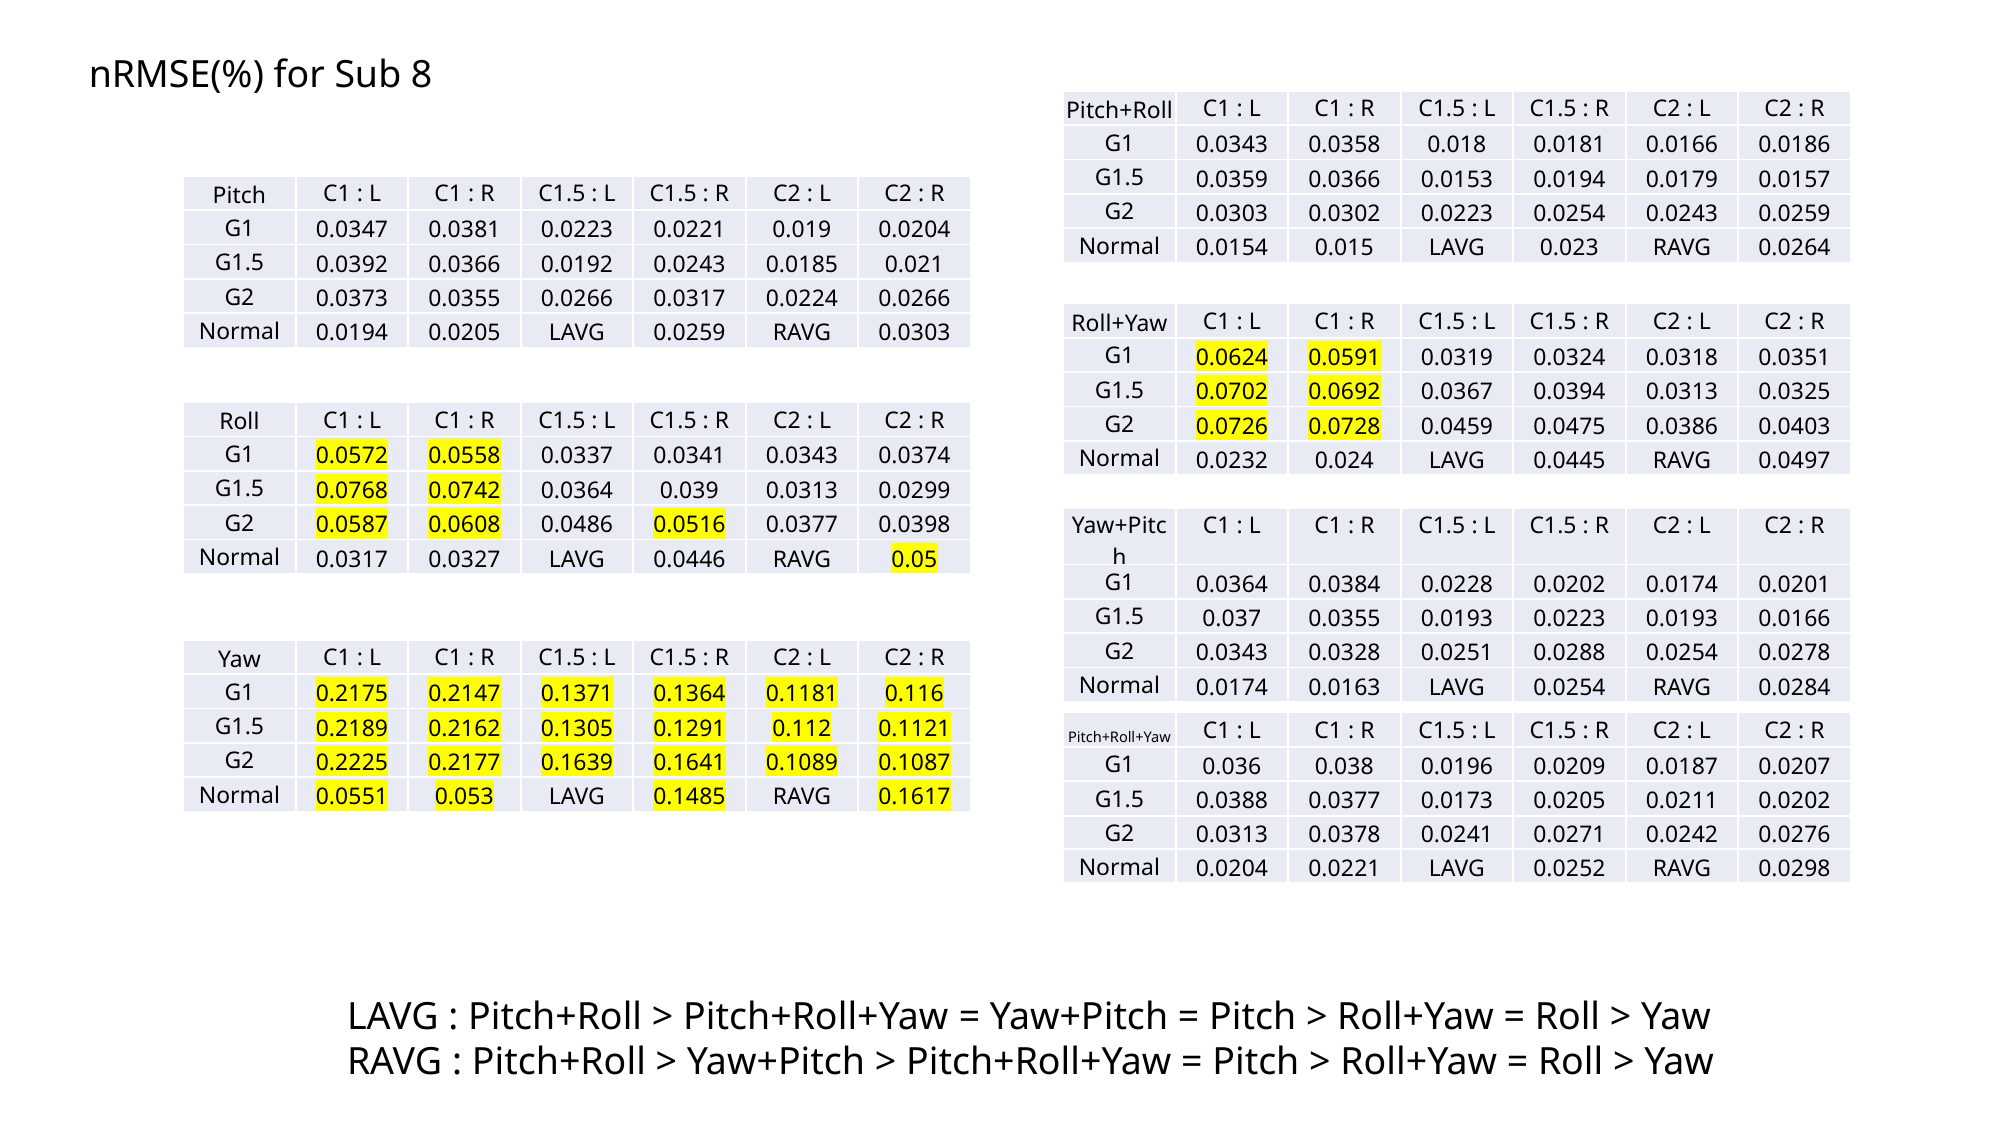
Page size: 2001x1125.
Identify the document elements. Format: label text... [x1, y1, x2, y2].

table_cell 0.038 [1289, 748, 1400, 780]
table_cell G2 [184, 280, 295, 312]
table_cell G1.5 [1064, 600, 1175, 632]
table_cell 0.0284 [1739, 668, 1850, 701]
table_cell Normal [184, 314, 295, 347]
table_cell 0.0276 [1739, 817, 1850, 848]
table_cell 0.0259 [1739, 195, 1850, 227]
table_cell 0.0726 [1177, 407, 1287, 440]
table_cell 0.0313 [1627, 373, 1737, 406]
table_cell 0.037 [1177, 600, 1287, 632]
table_header C1.5 : R [1514, 92, 1625, 124]
table_cell 0.0264 [1739, 229, 1850, 262]
table_header C1 : R [409, 177, 520, 209]
table_cell 0.0367 [1402, 373, 1512, 406]
table_cell 0.0192 [522, 245, 632, 278]
table_cell 0.0446 [634, 540, 745, 573]
table_cell 0.0459 [1402, 407, 1512, 440]
table_cell 0.0355 [1289, 600, 1400, 632]
table_cell 0.0742 [409, 472, 520, 504]
table_cell 0.0196 [1402, 748, 1512, 780]
table_cell Normal [1064, 229, 1175, 262]
table_cell 0.0377 [747, 506, 857, 539]
table_cell 0.0251 [1402, 634, 1512, 667]
table_cell RAVG [747, 778, 857, 811]
table_header C2 : L [1627, 92, 1737, 124]
table_cell 0.0343 [747, 437, 857, 470]
table_header C2 : R [1739, 304, 1850, 337]
table_cell G1 [1064, 565, 1175, 598]
table_cell 0.0201 [1739, 565, 1850, 598]
text_box nRMSE(%) for Sub 8 [73, 42, 524, 103]
table_header C1 : R [1289, 509, 1400, 564]
table_header C1.5 : L [522, 403, 632, 436]
table_cell 0.1089 [747, 744, 857, 776]
table_cell 0.2189 [297, 709, 407, 742]
table_cell 0.1617 [859, 778, 970, 811]
table_cell 0.0384 [1289, 565, 1400, 598]
table_cell 0.0591 [1289, 339, 1400, 371]
table_cell G2 [1064, 195, 1175, 227]
table_cell 0.0204 [859, 211, 970, 244]
table_cell 0.0243 [1627, 195, 1737, 227]
table_cell 0.1087 [859, 744, 970, 776]
table_cell 0.0254 [1514, 668, 1625, 701]
table_cell 0.0303 [859, 314, 970, 347]
table_cell 0.0358 [1289, 126, 1400, 159]
table_cell 0.0378 [1289, 817, 1400, 848]
table_header Yaw+Pitch [1064, 509, 1175, 564]
table_cell 0.0223 [522, 211, 632, 244]
table_cell 0.039 [634, 472, 745, 504]
table_header C1 : L [1177, 509, 1287, 564]
table_header Yaw [184, 641, 295, 673]
table_cell 0.0173 [1402, 782, 1512, 815]
table_header Pitch+Roll [1064, 92, 1175, 124]
table_header C1 : L [1177, 304, 1287, 337]
table_cell 0.0364 [522, 472, 632, 504]
table_header C2 : R [859, 177, 970, 209]
table_cell 0.0355 [409, 280, 520, 312]
table_cell 0.1364 [634, 675, 745, 708]
table_cell 0.0266 [522, 280, 632, 312]
table_cell 0.0205 [409, 314, 520, 347]
table_cell 0.0202 [1739, 782, 1850, 815]
table_cell 0.0392 [297, 245, 407, 278]
table_header C2 : R [859, 641, 970, 673]
table_cell LAVG [1402, 850, 1512, 882]
table_cell 0.0288 [1514, 634, 1625, 667]
table_cell 0.036 [1177, 748, 1287, 780]
table_header C1 : L [297, 641, 407, 673]
table_header C1 : L [1177, 713, 1287, 746]
table_cell RAVG [747, 540, 857, 573]
table_cell 0.0157 [1739, 160, 1850, 193]
table_cell 0.0204 [1177, 850, 1287, 882]
table_cell 0.0209 [1514, 748, 1625, 780]
table_cell 0.0271 [1514, 817, 1625, 848]
table_cell 0.0207 [1739, 748, 1850, 780]
table_header C1 : R [1289, 713, 1400, 746]
table_cell LAVG [522, 778, 632, 811]
table_cell RAVG [1627, 668, 1737, 701]
table_cell 0.2162 [409, 709, 520, 742]
table_cell Normal [1064, 668, 1175, 701]
table_cell G1 [1064, 339, 1175, 371]
table_header Roll [184, 403, 295, 436]
table_cell 0.0193 [1627, 600, 1737, 632]
table_cell 0.0154 [1177, 229, 1287, 262]
table_header C2 : R [1739, 509, 1850, 564]
table_cell 0.0202 [1514, 565, 1625, 598]
table_header C2 : L [1627, 509, 1737, 564]
table_cell 0.0278 [1739, 634, 1850, 667]
table_cell 0.0193 [1402, 600, 1512, 632]
table_cell G1.5 [184, 245, 295, 278]
table_cell 0.0388 [1177, 782, 1287, 815]
table_cell 0.021 [859, 245, 970, 278]
table_cell 0.0298 [1739, 850, 1850, 882]
table_cell 0.2225 [297, 744, 407, 776]
table_header C1.5 : R [1514, 713, 1625, 746]
table_header C1.5 : R [1514, 304, 1625, 337]
table_cell 0.0185 [747, 245, 857, 278]
table_header C1 : L [1177, 92, 1287, 124]
table_header Roll+Yaw [1064, 304, 1175, 337]
table_cell 0.0243 [634, 245, 745, 278]
table_header C2 : L [747, 403, 857, 436]
table_cell 0.0317 [634, 280, 745, 312]
table_cell 0.0153 [1402, 160, 1512, 193]
table_cell 0.2175 [297, 675, 407, 708]
table_header C1.5 : R [634, 403, 745, 436]
table_cell 0.0398 [859, 506, 970, 539]
table_cell LAVG [522, 540, 632, 573]
table_cell 0.0516 [634, 506, 745, 539]
table_header C1.5 : L [522, 177, 632, 209]
table_cell Normal [1064, 442, 1175, 474]
table_cell LAVG [1402, 668, 1512, 701]
table_cell RAVG [1627, 850, 1737, 882]
table_cell 0.1371 [522, 675, 632, 708]
table_header C1.5 : L [1402, 713, 1512, 746]
table_cell 0.0174 [1177, 668, 1287, 701]
table_cell 0.0266 [859, 280, 970, 312]
table_header C1 : R [1289, 92, 1400, 124]
table_cell 0.053 [409, 778, 520, 811]
table_header C2 : R [1739, 713, 1850, 746]
table_cell 0.0181 [1514, 126, 1625, 159]
table_cell 0.0174 [1627, 565, 1737, 598]
table_cell 0.0343 [1177, 126, 1287, 159]
table_cell 0.0381 [409, 211, 520, 244]
table_cell 0.0558 [409, 437, 520, 470]
table_cell G1 [184, 675, 295, 708]
table_header Pitch [184, 177, 295, 209]
table_cell 0.0252 [1514, 850, 1625, 882]
table_header C2 : L [1627, 304, 1737, 337]
table_cell 0.0728 [1289, 407, 1400, 440]
table_cell 0.0205 [1514, 782, 1625, 815]
table_cell G1 [1064, 126, 1175, 159]
table_cell 0.0223 [1402, 195, 1512, 227]
table_cell 0.0341 [634, 437, 745, 470]
table_cell 0.1485 [634, 778, 745, 811]
table_header C2 : L [1627, 713, 1737, 746]
table_header C1 : L [297, 403, 407, 436]
table_cell 0.0254 [1627, 634, 1737, 667]
table_cell 0.0377 [1289, 782, 1400, 815]
table_cell 0.0374 [859, 437, 970, 470]
table_header C2 : R [1739, 92, 1850, 124]
table_header C1 : L [297, 177, 407, 209]
table_header C1.5 : L [1402, 304, 1512, 337]
table_cell 0.0254 [1514, 195, 1625, 227]
table_cell 0.0302 [1289, 195, 1400, 227]
table_cell 0.0194 [1514, 160, 1625, 193]
table_cell 0.015 [1289, 229, 1400, 262]
table_cell 0.0337 [522, 437, 632, 470]
table_cell 0.0692 [1289, 373, 1400, 406]
table_cell 0.0194 [297, 314, 407, 347]
table_cell 0.0394 [1514, 373, 1625, 406]
table_header C2 : R [859, 403, 970, 436]
table_cell G2 [1064, 407, 1175, 440]
table_cell 0.024 [1289, 442, 1400, 474]
table_cell G1 [184, 437, 295, 470]
table_cell 0.0241 [1402, 817, 1512, 848]
table_cell 0.0224 [747, 280, 857, 312]
table_header C1 : R [409, 641, 520, 673]
table_cell 0.1291 [634, 709, 745, 742]
table_header C1 : R [1289, 304, 1400, 337]
table_cell 0.0366 [409, 245, 520, 278]
table_cell Normal [184, 540, 295, 573]
table_cell 0.0328 [1289, 634, 1400, 667]
table_cell 0.2177 [409, 744, 520, 776]
table_cell 0.0313 [747, 472, 857, 504]
table_cell 0.0347 [297, 211, 407, 244]
table_cell 0.0324 [1514, 339, 1625, 371]
table_cell 0.0313 [1177, 817, 1287, 848]
table_cell G2 [184, 506, 295, 539]
table_cell G1 [1064, 748, 1175, 780]
table_header C1.5 : L [1402, 92, 1512, 124]
table_cell 0.116 [859, 675, 970, 708]
table_cell G1.5 [1064, 373, 1175, 406]
table_cell 0.023 [1514, 229, 1625, 262]
table_cell 0.0242 [1627, 817, 1737, 848]
table_cell 0.0221 [634, 211, 745, 244]
table_cell 0.0343 [1177, 634, 1287, 667]
table_cell 0.0551 [297, 778, 407, 811]
table_header C2 : L [747, 177, 857, 209]
table_cell 0.0166 [1627, 126, 1737, 159]
table_cell 0.0364 [1177, 565, 1287, 598]
table_cell 0.0373 [297, 280, 407, 312]
table_cell 0.1181 [747, 675, 857, 708]
table_cell 0.0587 [297, 506, 407, 539]
table_cell 0.05 [859, 540, 970, 573]
table_cell 0.0221 [1289, 850, 1400, 882]
table_header C2 : L [747, 641, 857, 673]
table_cell 0.1639 [522, 744, 632, 776]
table_cell 0.0497 [1739, 442, 1850, 474]
table_cell 0.0624 [1177, 339, 1287, 371]
table_cell 0.0179 [1627, 160, 1737, 193]
table_cell 0.0186 [1739, 126, 1850, 159]
table_cell 0.0702 [1177, 373, 1287, 406]
table_cell G1 [184, 211, 295, 244]
table_cell 0.0475 [1514, 407, 1625, 440]
table_cell 0.0768 [297, 472, 407, 504]
table_cell 0.0166 [1739, 600, 1850, 632]
table_cell 0.0327 [409, 540, 520, 573]
table_cell 0.0318 [1627, 339, 1737, 371]
table_cell G2 [184, 744, 295, 776]
table_cell 0.018 [1402, 126, 1512, 159]
text_box LAVG : Pitch+Roll > Pitch+Roll+Yaw = Yaw+Pitch = Pitch > Roll+Yaw = Roll > Yaw RAVG : Pitch+Roll > Yaw+Pitch > Pitch+Roll+Yaw = Pitch > Roll+Yaw = Roll > Yaw [332, 984, 2000, 1125]
table_cell 0.0486 [522, 506, 632, 539]
table_cell 0.0386 [1627, 407, 1737, 440]
table_cell 0.0232 [1177, 442, 1287, 474]
table_header Pitch+Roll+Yaw [1064, 713, 1175, 746]
table_cell G1.5 [1064, 160, 1175, 193]
table_cell LAVG [1402, 229, 1512, 262]
table_cell 0.0359 [1177, 160, 1287, 193]
table_cell 0.0351 [1739, 339, 1850, 371]
table_cell G2 [1064, 634, 1175, 667]
table_cell RAVG [747, 314, 857, 347]
table_cell 0.1641 [634, 744, 745, 776]
table_cell 0.019 [747, 211, 857, 244]
table_cell G2 [1064, 817, 1175, 848]
table_header C1.5 : R [634, 177, 745, 209]
table_header C1 : R [409, 403, 520, 436]
table_cell 0.1305 [522, 709, 632, 742]
table_cell LAVG [1402, 442, 1512, 474]
table_cell 0.0319 [1402, 339, 1512, 371]
table_cell 0.2147 [409, 675, 520, 708]
table_cell 0.112 [747, 709, 857, 742]
table_header C1.5 : L [522, 641, 632, 673]
table_cell 0.0299 [859, 472, 970, 504]
table_cell 0.0366 [1289, 160, 1400, 193]
table_cell 0.0303 [1177, 195, 1287, 227]
table_cell RAVG [1627, 229, 1737, 262]
table_cell 0.0223 [1514, 600, 1625, 632]
table_cell 0.0187 [1627, 748, 1737, 780]
table_cell LAVG [522, 314, 632, 347]
table_cell G1.5 [1064, 782, 1175, 815]
table_cell G1.5 [184, 472, 295, 504]
table_cell 0.0163 [1289, 668, 1400, 701]
table_cell 0.0608 [409, 506, 520, 539]
table_header C1.5 : R [1514, 509, 1625, 564]
table_cell 0.0445 [1514, 442, 1625, 474]
table_cell 0.0211 [1627, 782, 1737, 815]
table_header C1.5 : R [634, 641, 745, 673]
table_cell 0.0259 [634, 314, 745, 347]
table_cell RAVG [1627, 442, 1737, 474]
table_cell Normal [184, 778, 295, 811]
table_cell 0.0325 [1739, 373, 1850, 406]
table_cell G1.5 [184, 709, 295, 742]
table_cell 0.1121 [859, 709, 970, 742]
table_cell 0.0228 [1402, 565, 1512, 598]
table_cell 0.0403 [1739, 407, 1850, 440]
table_cell 0.0317 [297, 540, 407, 573]
table_header C1.5 : L [1402, 509, 1512, 564]
table_cell 0.0572 [297, 437, 407, 470]
table_cell Normal [1064, 850, 1175, 882]
